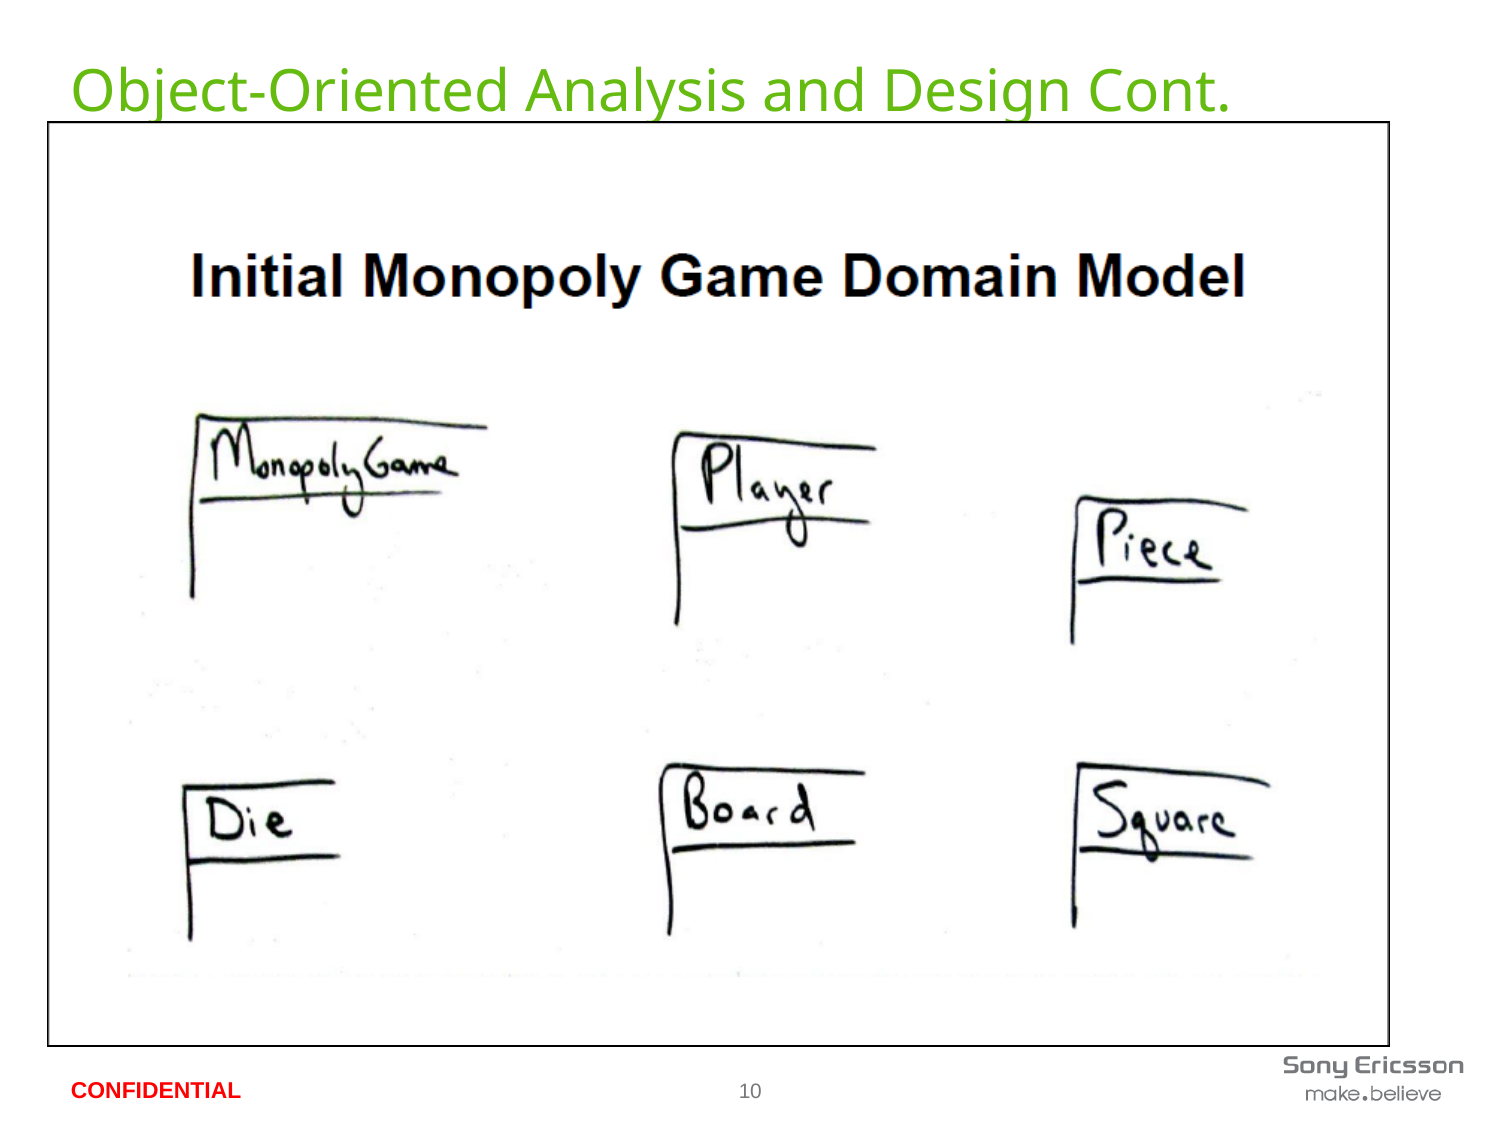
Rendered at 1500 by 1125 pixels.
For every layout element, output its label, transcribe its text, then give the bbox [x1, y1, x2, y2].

picture [48, 122, 1493, 1125]
title Object-Oriented Analysis and Design Cont. [70, 52, 1430, 139]
